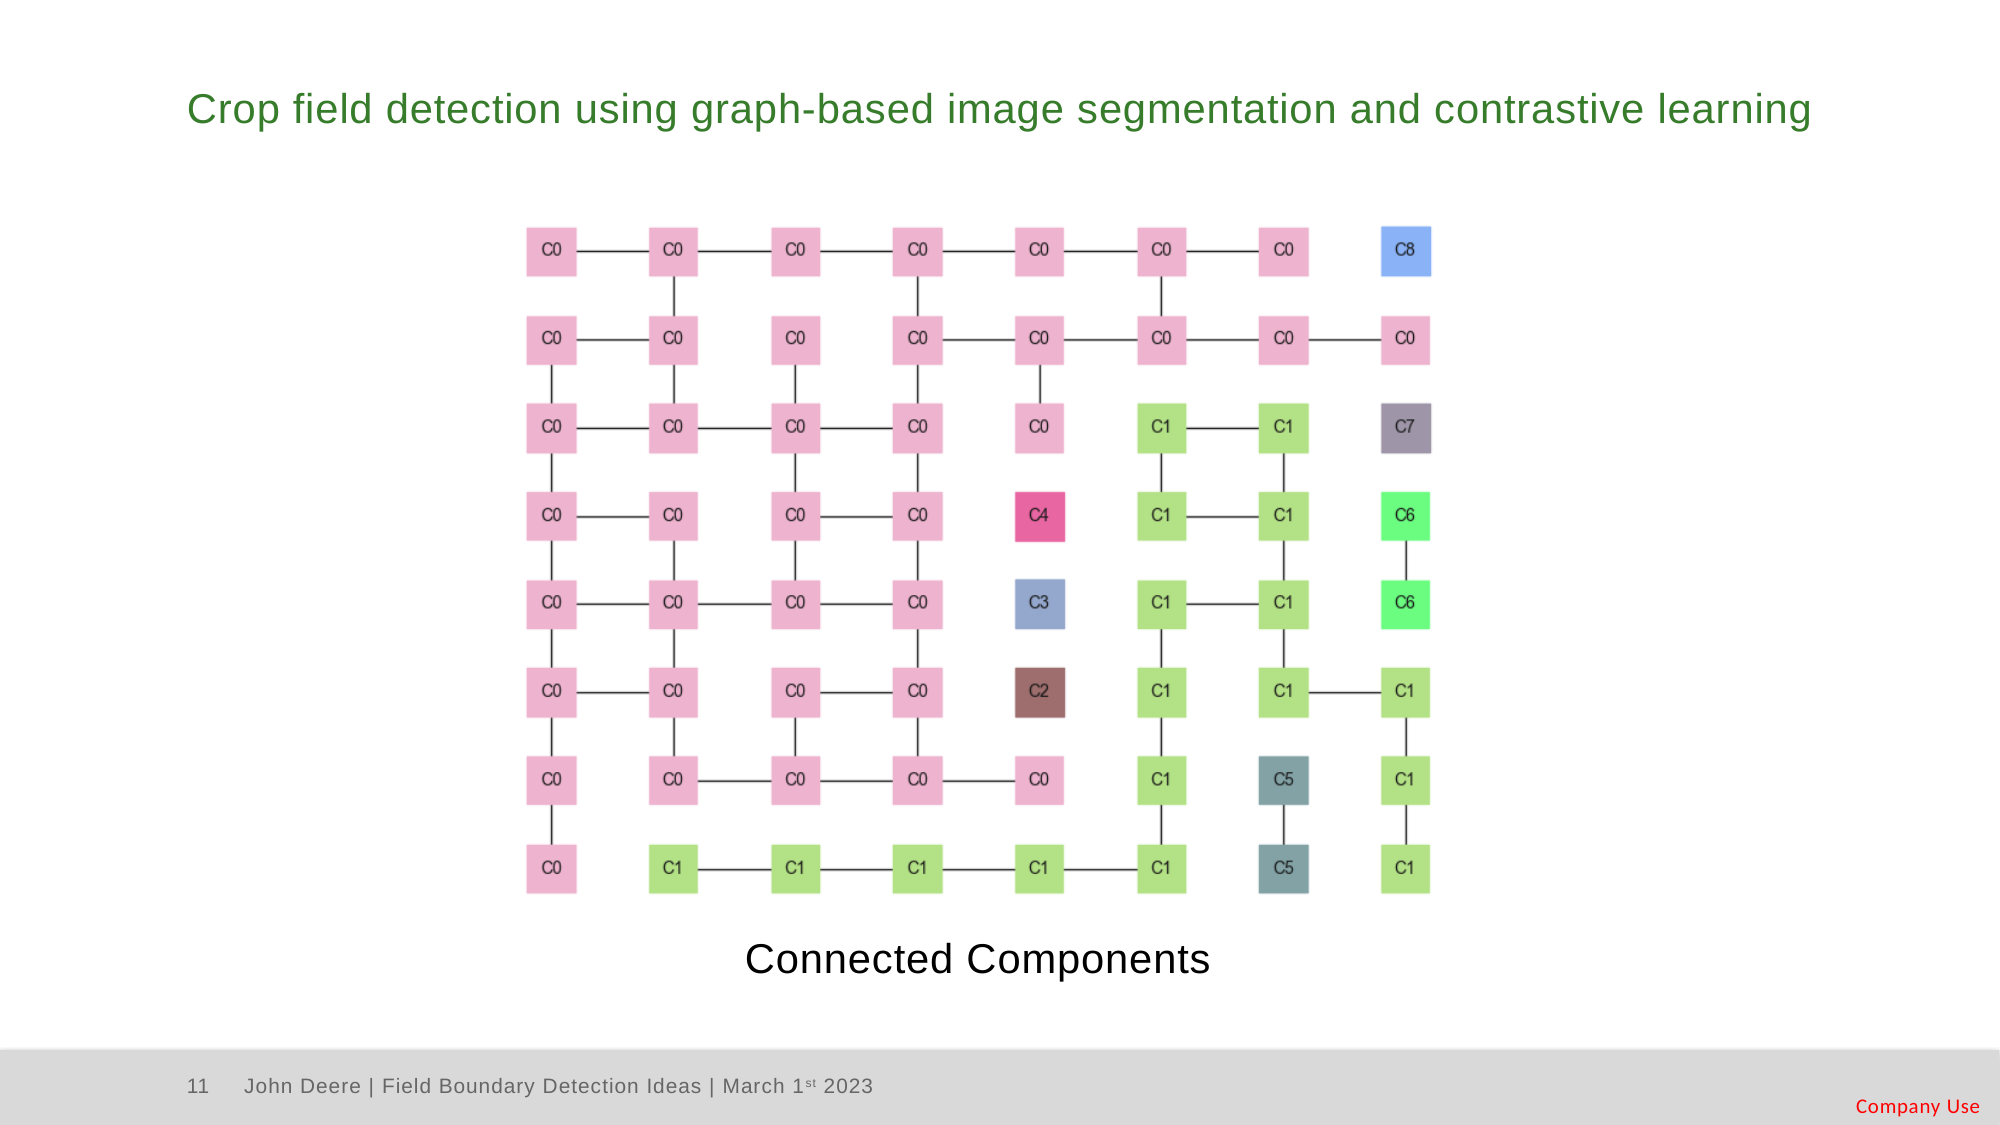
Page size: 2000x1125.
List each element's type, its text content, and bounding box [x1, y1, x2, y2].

title Crop field detection using graph-based image segmentation and contrastive learning [186, 64, 1863, 148]
text_box Connected Components [709, 926, 1248, 979]
picture [516, 217, 1453, 908]
